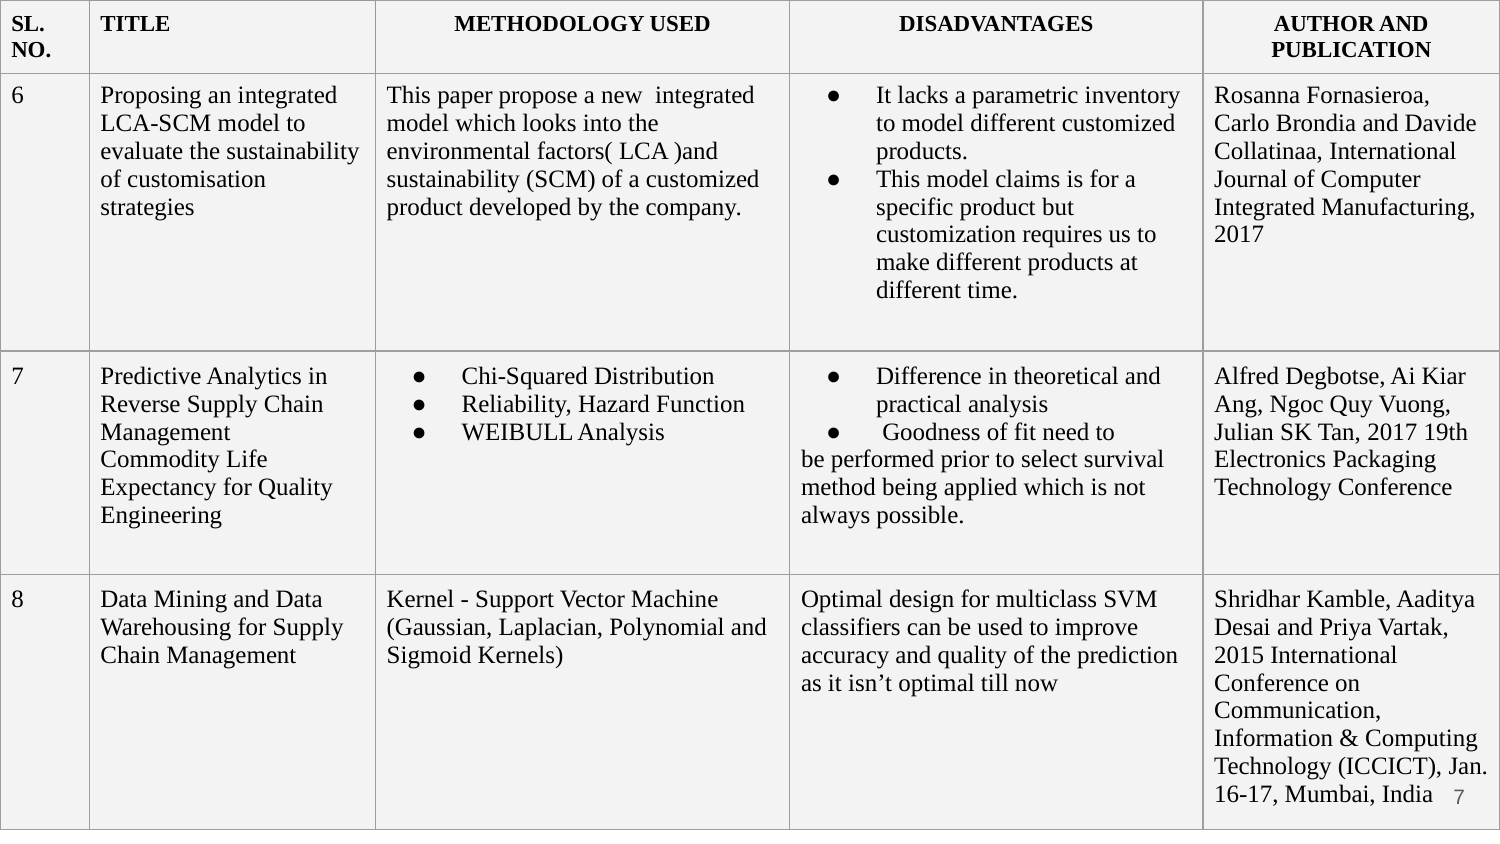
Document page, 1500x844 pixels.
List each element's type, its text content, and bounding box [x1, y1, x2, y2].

table_cell Kernel - Support Vector Machine (Gaussian, Laplacian, Polynomial and Sigmoid Kernels) [376, 575, 789, 829]
table_cell Difference in theoretical and practical analysis Goodness of fit need to be performed prior to select survival method being applied which is not always possible. [790, 352, 1202, 574]
table_header This paper propose a new integrated model which looks into the environmental factors( LCA )and sustainability (SCM) of a customized product developed by the company. [376, 74, 789, 350]
table_cell Data Mining and Data Warehousing for Supply Chain Management [90, 575, 375, 829]
table_header TITLE [90, 1, 375, 73]
table_cell 8 [1, 575, 89, 829]
table_cell Predictive Analytics in Reverse Supply Chain Management Commodity Life Expectancy for Quality Engineering [90, 352, 375, 574]
table_header It lacks a parametric inventory to model different customized products. This model claims is for a specific product but customization requires us to make different products at different time. [790, 74, 1202, 350]
table_header Rosanna Fornasieroa, Carlo Brondia and Davide Collatinaa, International Journal of Computer Integrated Manufacturing, 2017 [1204, 74, 1499, 350]
table_header 6 [1, 74, 89, 350]
table_header SL. NO. [1, 1, 89, 73]
table_cell Chi-Squared Distribution Reliability, Hazard Function WEIBULL Analysis [376, 352, 789, 574]
table_header METHODOLOGY USED [376, 1, 789, 73]
table_header DISADVANTAGES [790, 1, 1202, 73]
table_header AUTHOR AND PUBLICATION [1204, 1, 1499, 73]
table_cell Alfred Degbotse, Ai Kiar Ang, Ngoc Quy Vuong, Julian SK Tan, 2017 19th Electronics Packaging Technology Conference [1204, 352, 1499, 574]
table_header Proposing an integrated LCA-SCM model to evaluate the sustainability of customisation strategies [90, 74, 375, 350]
table_cell 7 [1, 352, 89, 574]
table_cell Optimal design for multiclass SVM classifiers can be used to improve accuracy and quality of the prediction as it isn’t optimal till now [790, 575, 1202, 829]
table_cell Shridhar Kamble, Aaditya Desai and Priya Vartak, 2015 International Conference on Communication, Information & Computing Technology (ICCICT), Jan. 16-17, Mumbai, India [1204, 575, 1499, 829]
slide_number ‹#› [1389, 764, 1480, 830]
